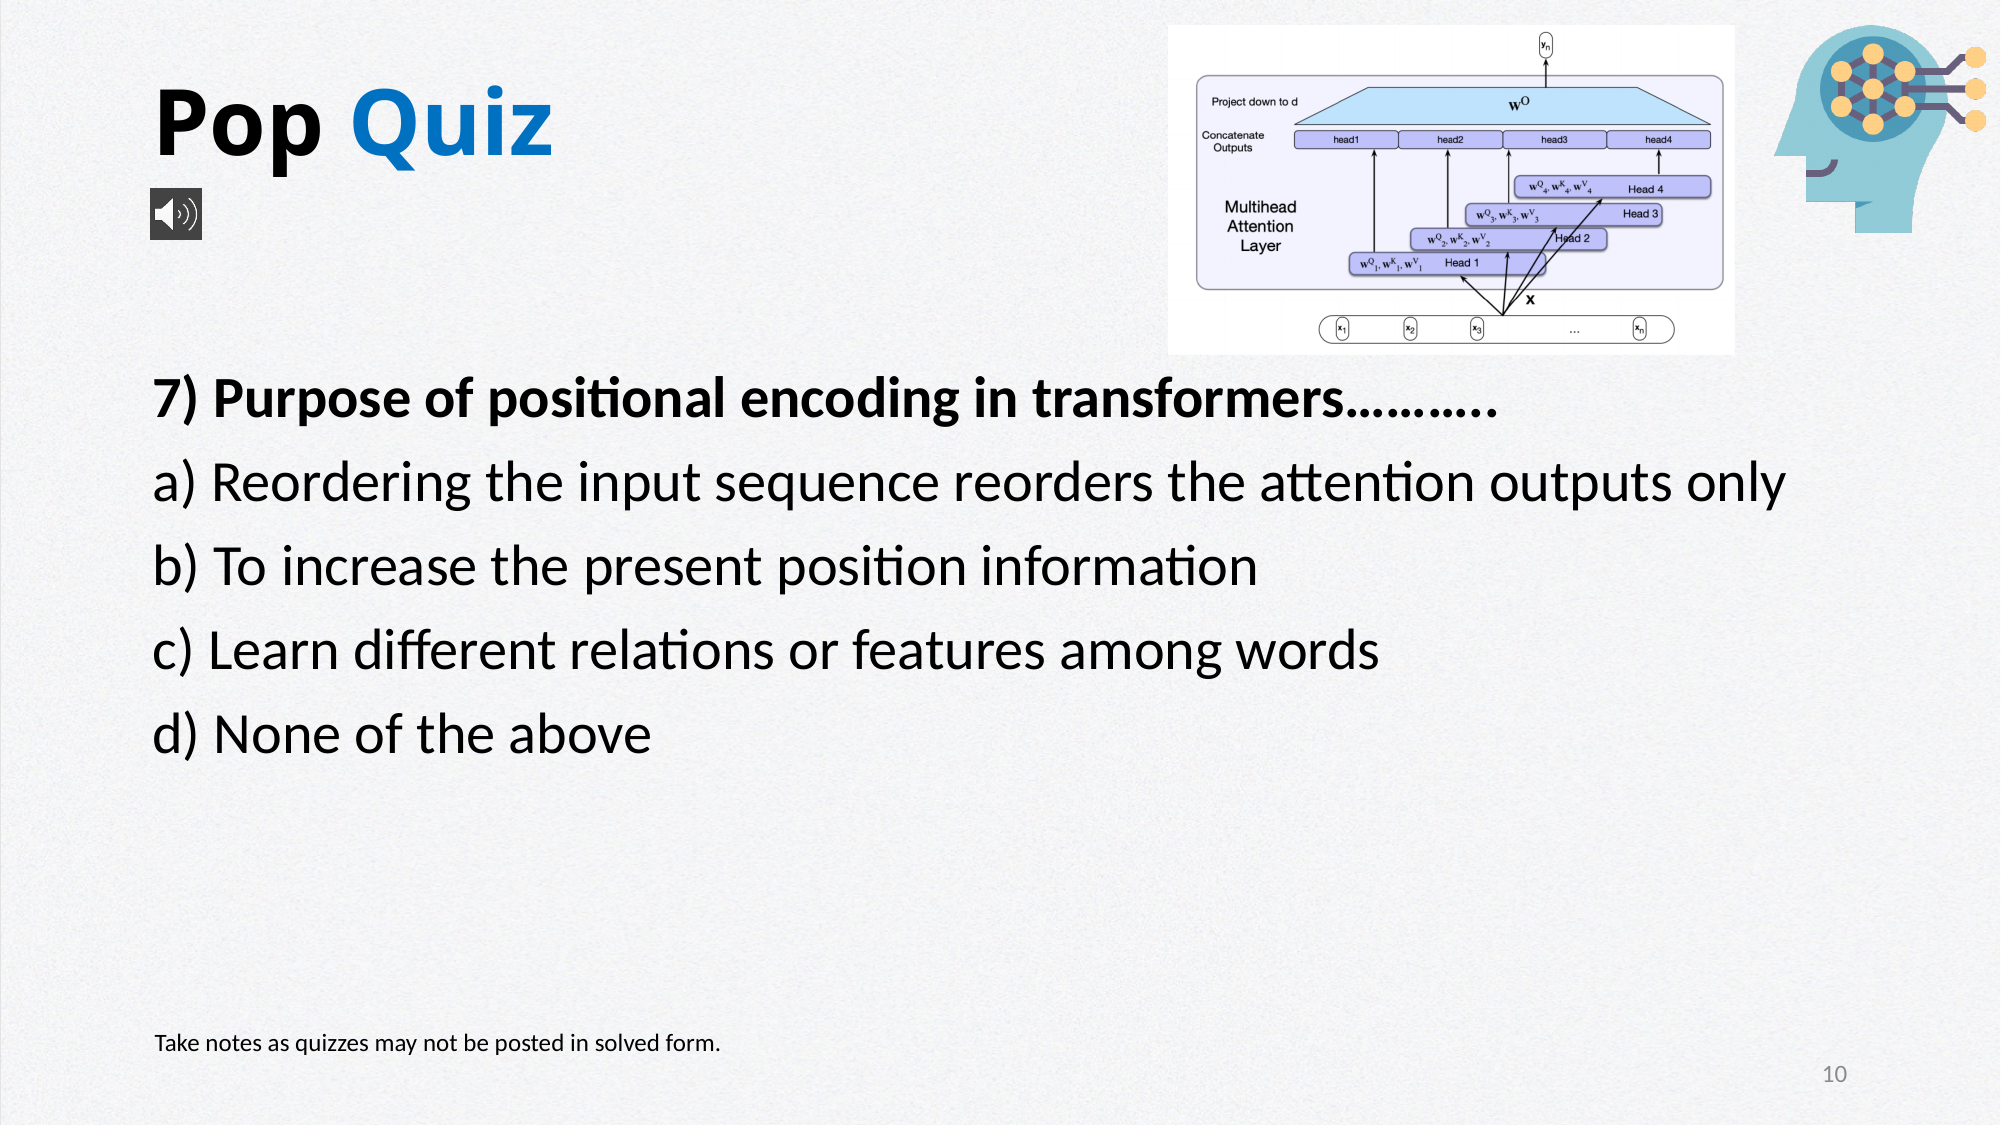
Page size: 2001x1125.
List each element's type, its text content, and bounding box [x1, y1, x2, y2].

list 7) Purpose of positional encoding in transformers……….. a) Reordering the input sequence reorders the attention outputs only b) To increase the present position information c) Learn different relations or features among words d) None of the above [137, 360, 1952, 900]
picture [0, 0, 2001, 1125]
title Pop Quiz [137, 17, 1767, 235]
text_box Take notes as quizzes may not be posted in solved form. [139, 1019, 738, 1064]
slide_number 9 [1412, 1042, 1863, 1103]
